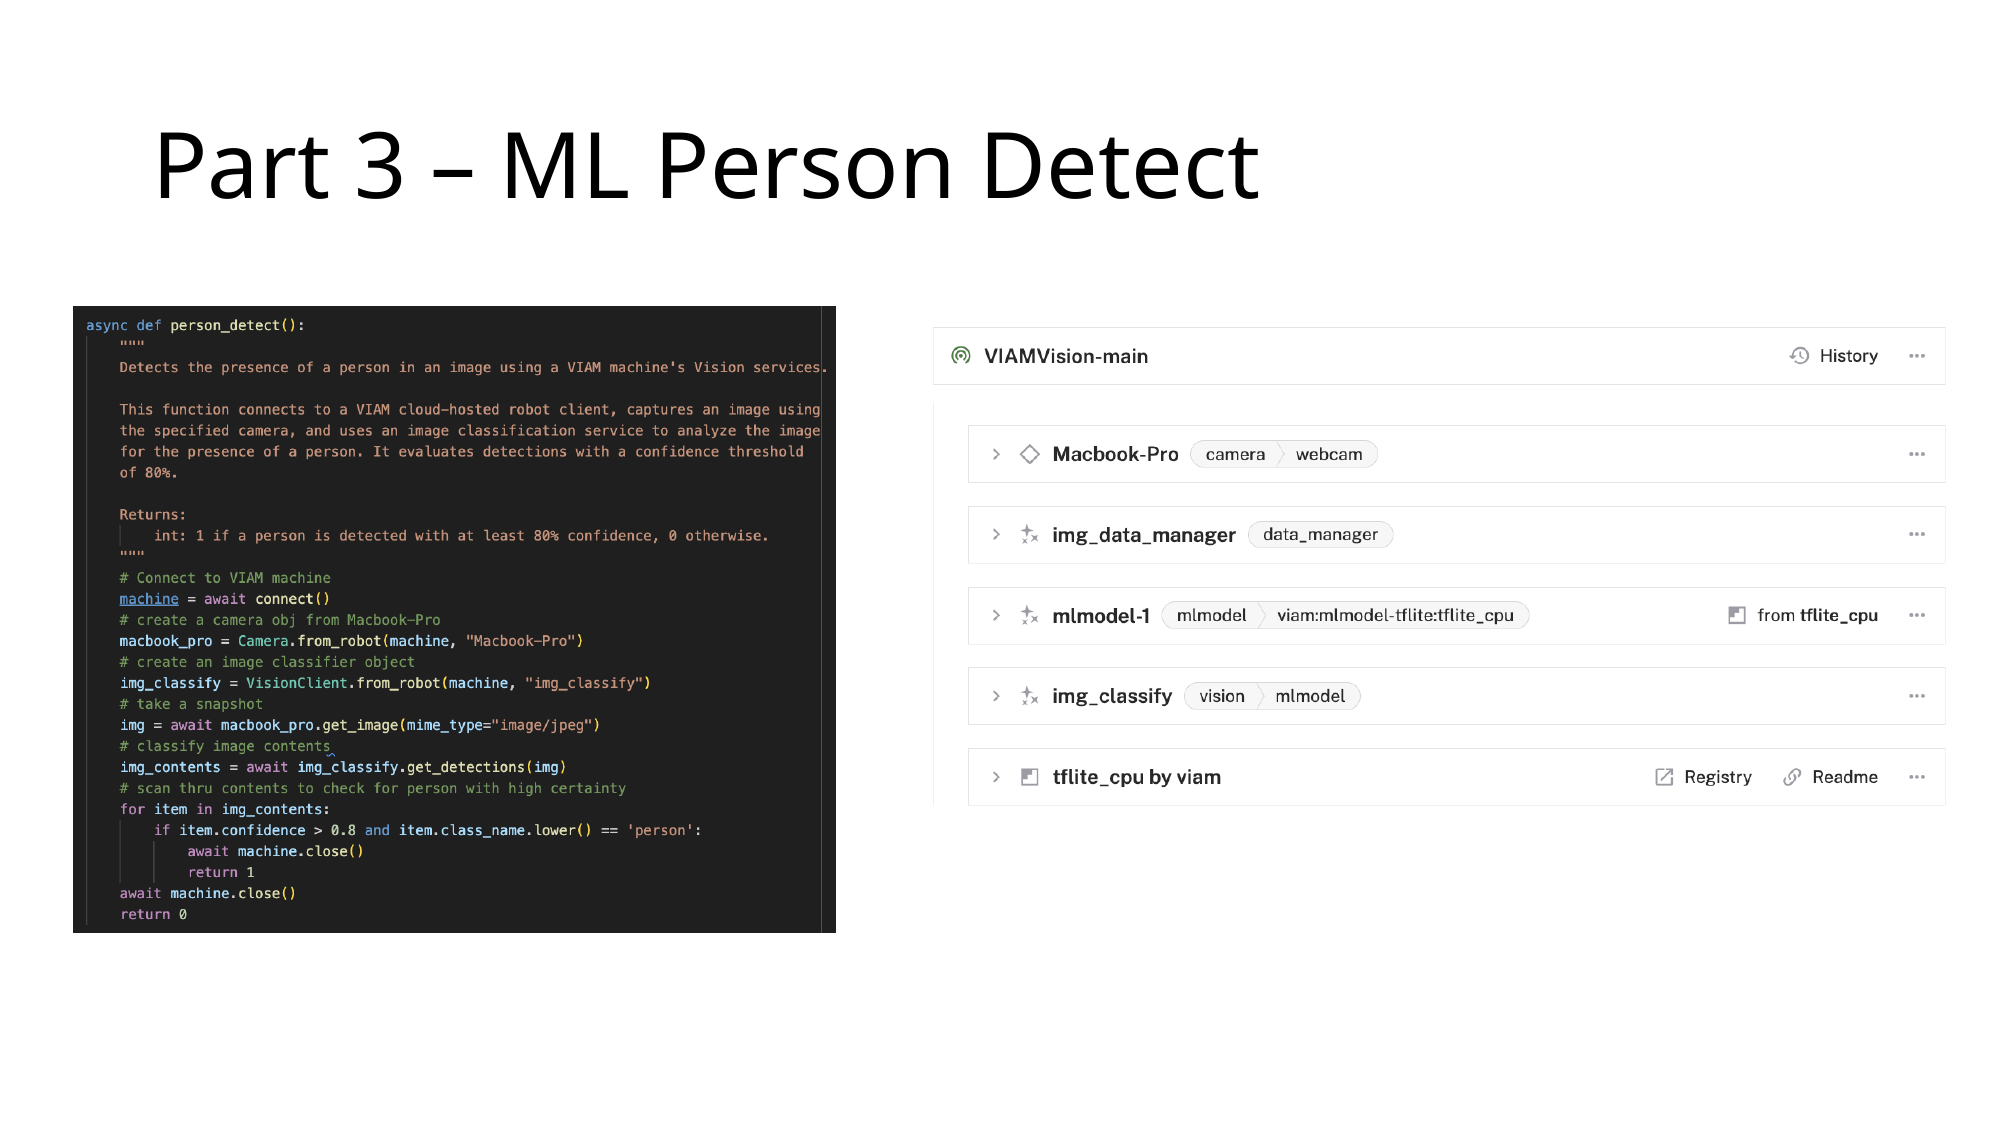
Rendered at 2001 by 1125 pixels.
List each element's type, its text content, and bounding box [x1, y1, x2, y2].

picture [914, 306, 1966, 838]
picture [72, 306, 836, 934]
title Part 3 – ML Person Detect [137, 59, 1863, 278]
